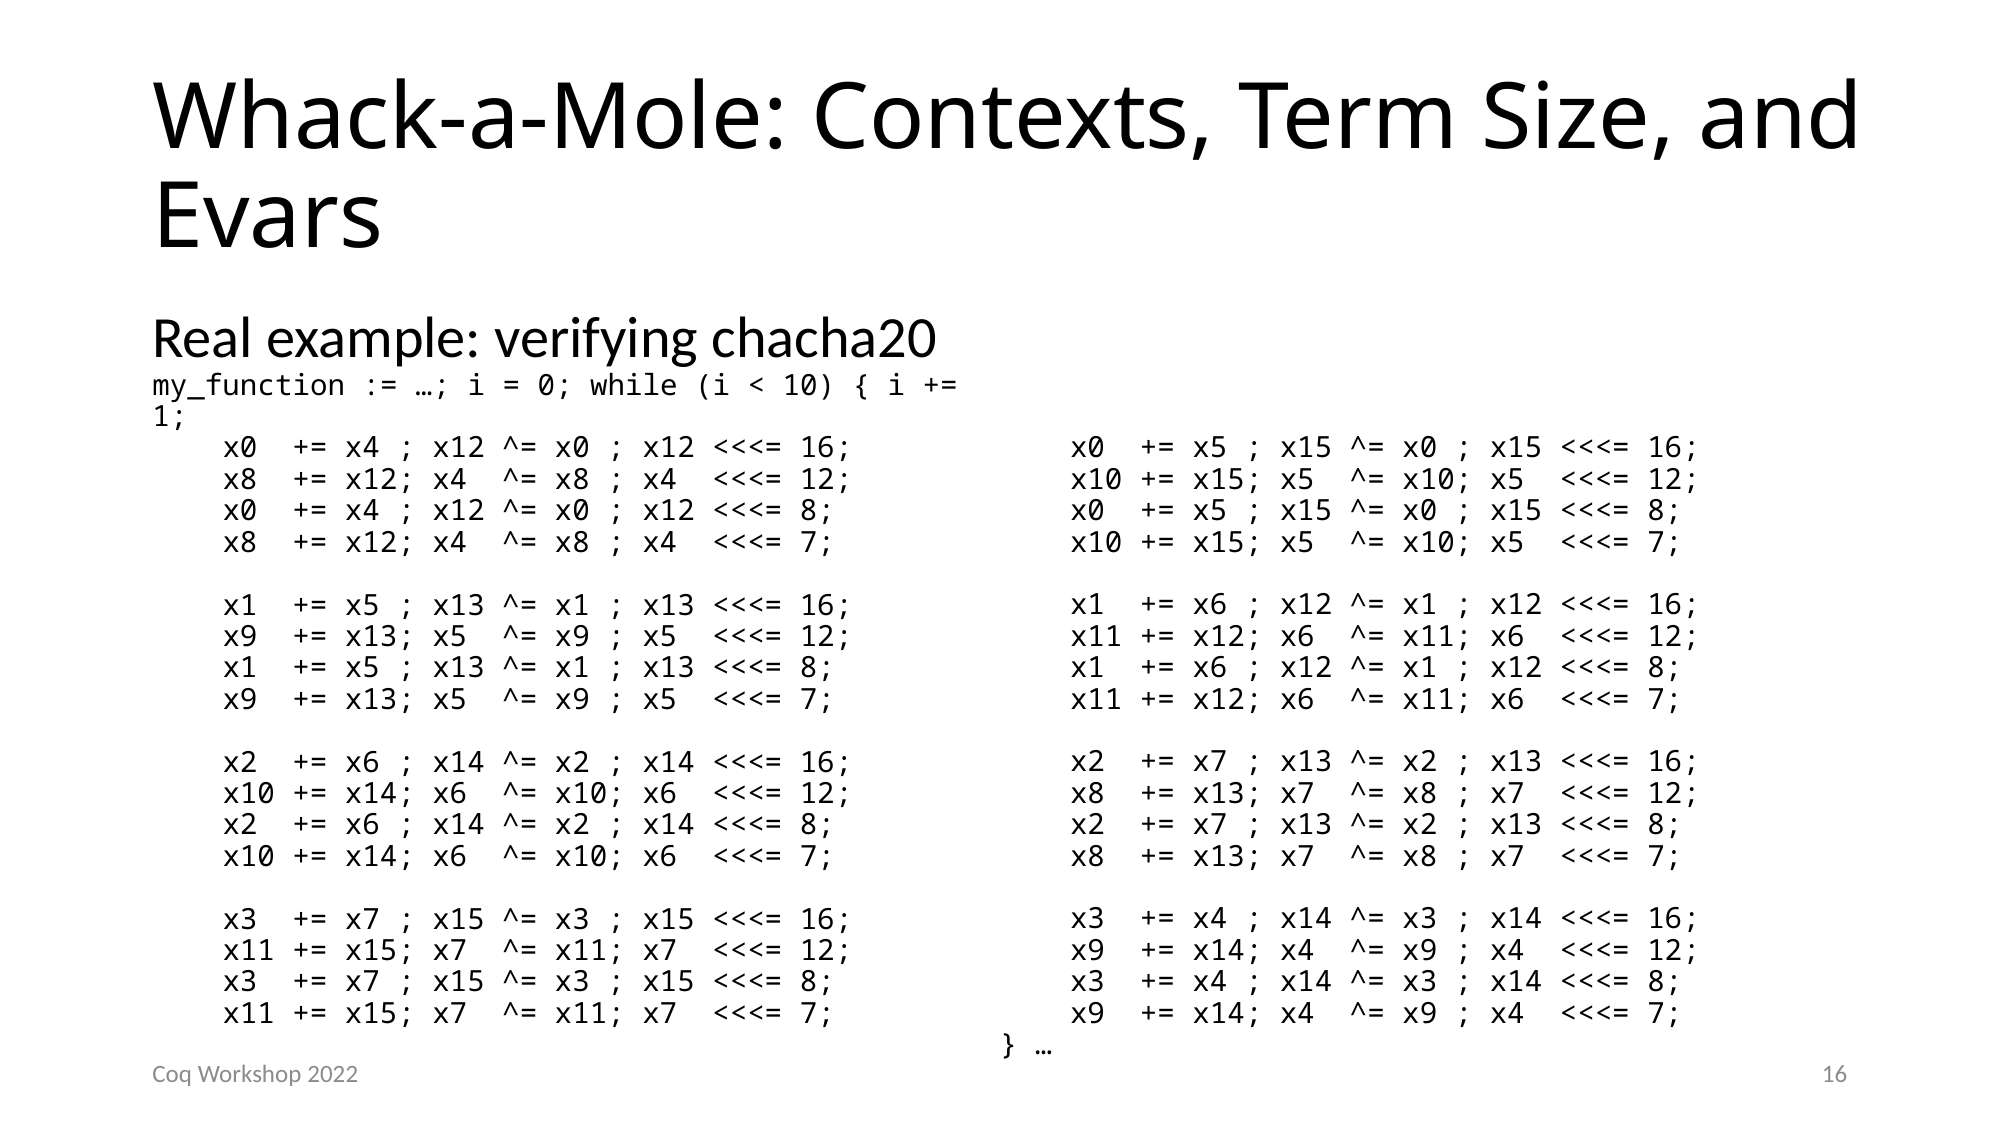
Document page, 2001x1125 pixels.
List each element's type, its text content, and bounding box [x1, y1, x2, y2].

slide_number Coq Workshop 2022 [137, 1042, 588, 1103]
title Whack-a-Mole: Contexts, Term Size, and Evars [137, 59, 2000, 278]
list Real example: verifying chacha20 my_function := …; i = 0; while (i < 10) { i += 1; x0 += x4 ; x12 ^= x0 ; x12 <<<= 16; x8 += x12; x4 ^= x8 ; x4 <<<= 12; x0 += x4 ; x12 ^= x0 ; x12 <<<= 8; x8 += x12; x4 ^= x8 ; x4 <<<= 7; x1 += x5 ; x13 ^= x1 ; x13 <<<= 16; x9 += x13; x5 ^= x9 ; x5 <<<= 12; x1 += x5 ; x13 ^= x1 ; x13 <<<= 8; x9 += x13; x5 ^= x9 ; x5 <<<= 7; x2 += x6 ; x14 ^= x2 ; x14 <<<= 16; x10 += x14; x6 ^= x10; x6 <<<= 12; x2 += x6 ; x14 ^= x2 ; x14 <<<= 8; x10 += x14; x6 ^= x10; x6 <<<= 7; x3 += x7 ; x15 ^= x3 ; x15 <<<= 16; x11 += x15; x7 ^= x11; x7 <<<= 12; x3 += x7 ; x15 ^= x3 ; x15 <<<= 8; x11 += x15; x7 ^= x11; x7 <<<= 7; x0 += x5 ; x15 ^= x0 ; x15 <<<= 16; x10 += x15; x5 ^= x10; x5 <<<= 12; x0 += x5 ; x15 ^= x0 ; x15 <<<= 8; x10 += x15; x5 ^= x10; x5 <<<= 7; x1 += x6 ; x12 ^= x1 ; x12 <<<= 16; x11 += x12; x6 ^= x11; x6 <<<= 12; x1 += x6 ; x12 ^= x1 ; x12 <<<= 8; x11 += x12; x6 ^= x11; x6 <<<= 7; x2 += x7 ; x13 ^= x2 ; x13 <<<= 16; x8 += x13; x7 ^= x8 ; x7 <<<= 12; x2 += x7 ; x13 ^= x2 ; x13 <<<= 8; x8 += x13; x7 ^= x8 ; x7 <<<= 7; x3 += x4 ; x14 ^= x3 ; x14 <<<= 16; x9 += x14; x4 ^= x9 ; x4 <<<= 12; x3 += x4 ; x14 ^= x3 ; x14 <<<= 8; x9 += x14; x4 ^= x9 ; x4 <<<= 7; } … [137, 299, 1863, 1066]
slide_number 16 [1412, 1042, 1863, 1103]
